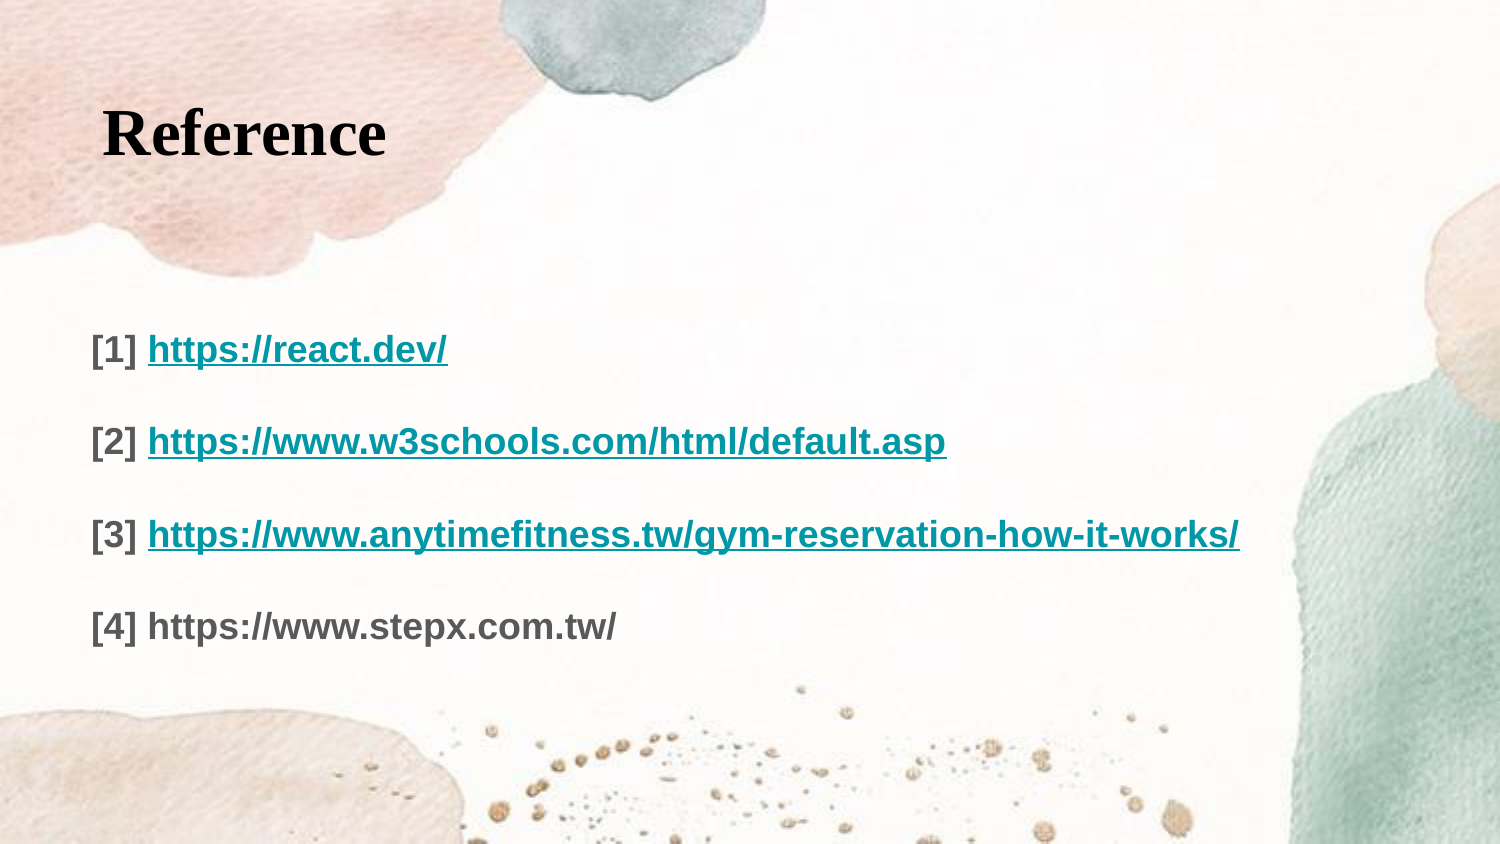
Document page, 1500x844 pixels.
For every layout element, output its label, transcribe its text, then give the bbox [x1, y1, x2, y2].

picture [0, 0, 1500, 844]
title Reference [87, 72, 544, 167]
list [1] https://react.dev/ [2] https://www.w3schools.com/html/default.asp [3] https://www.anytimefitness.tw/gym-reservation-how-it-works/ [4] https://www.stepx.com.tw/ [76, 287, 1359, 766]
